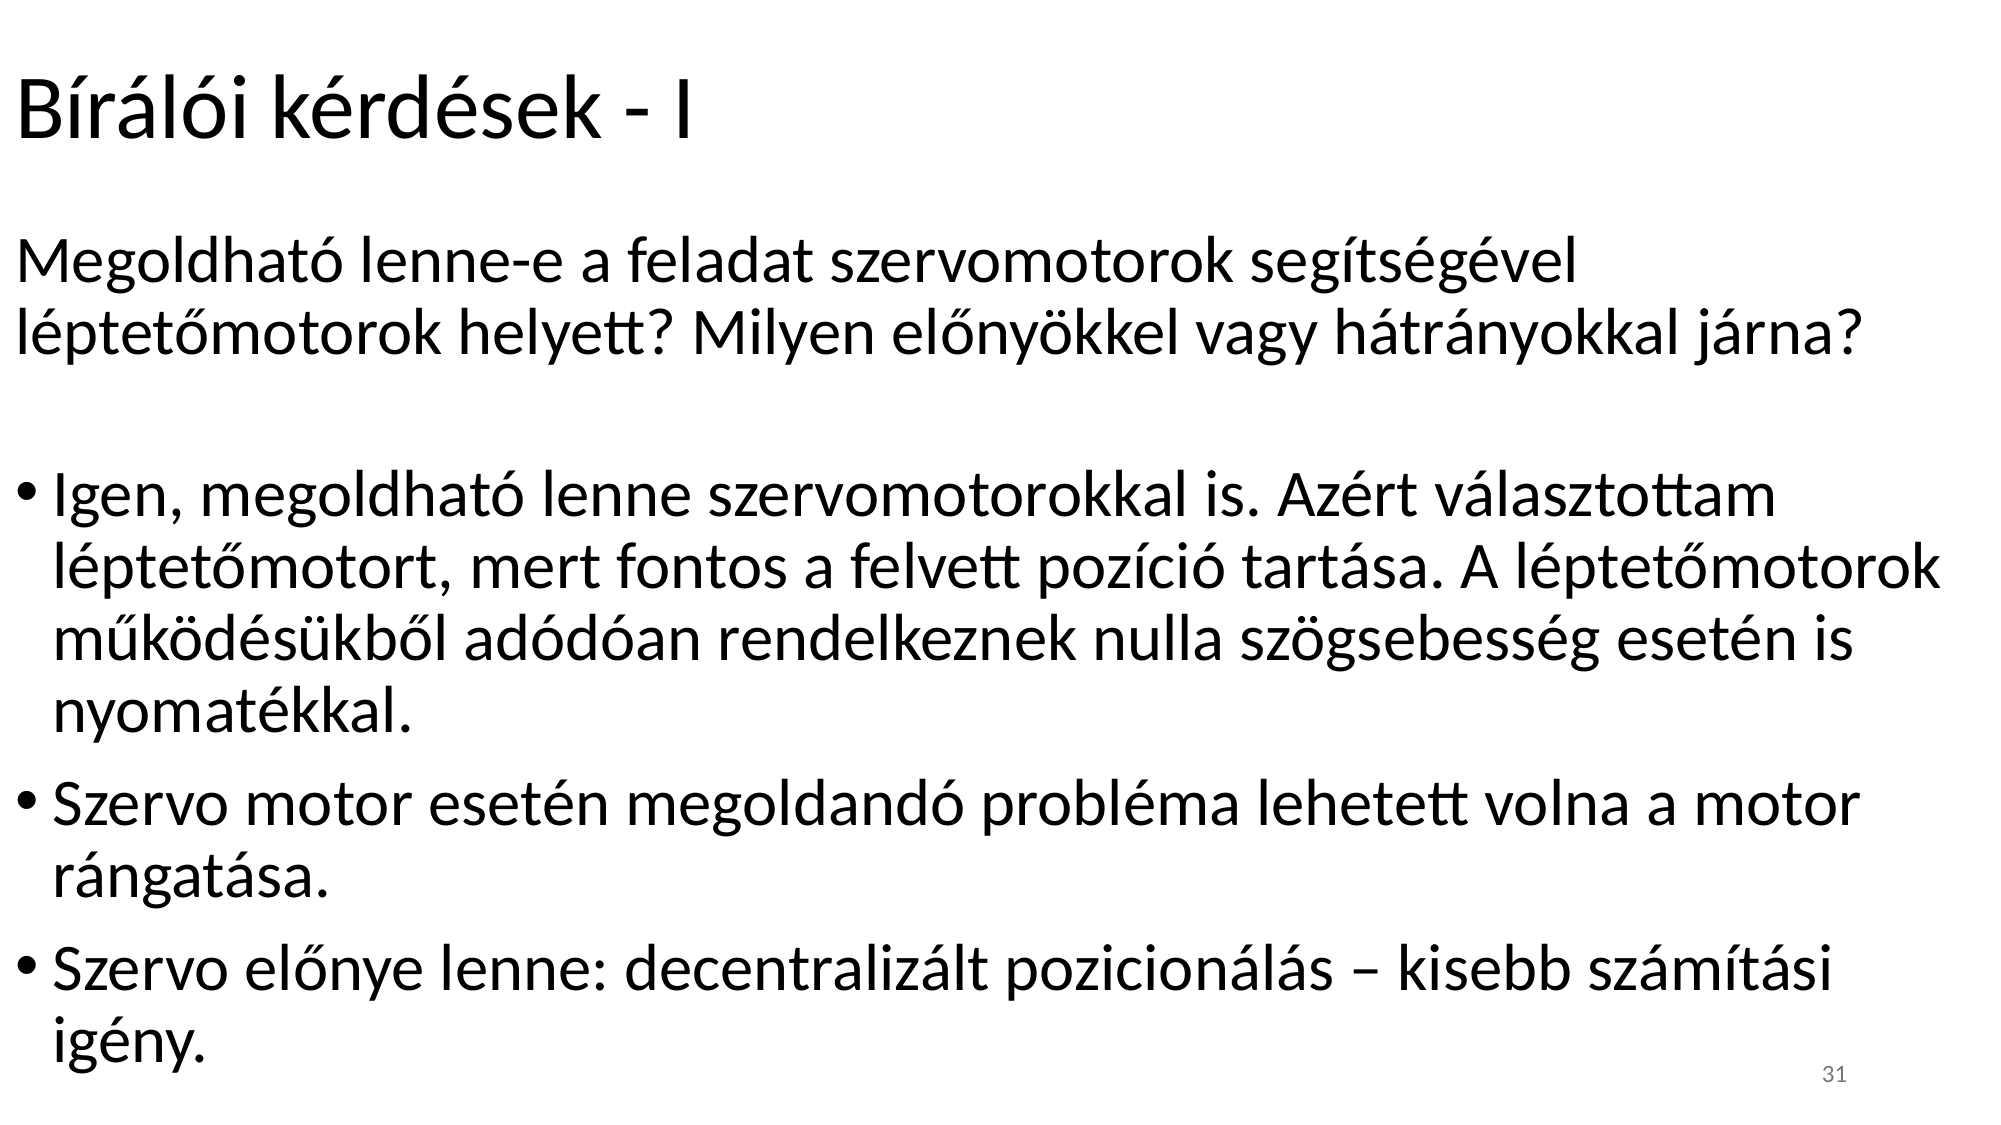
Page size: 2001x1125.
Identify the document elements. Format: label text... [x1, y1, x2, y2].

title Bírálói kérdések - I [0, 0, 1725, 217]
text_box Igen, megoldható lenne szervomotorokkal is. Azért választottam léptetőmotort, mert fontos a felvett pozíció tartása. A léptetőmotorok működésükből adódóan rendelkeznek nulla szögsebesség esetén is nyomatékkal. Szervo motor esetén megoldandó probléma lehetett volna a motor rángatása. Szervo előnye lenne: decentralizált pozicionálás – kisebb számítási igény. [0, 451, 2000, 1125]
list Megoldható lenne-e a feladat szervomotorok segítségével léptetőmotorok helyett? Milyen előnyökkel vagy hátrányokkal járna? [0, 217, 2000, 386]
slide_number 31 [1412, 1042, 1863, 1103]
